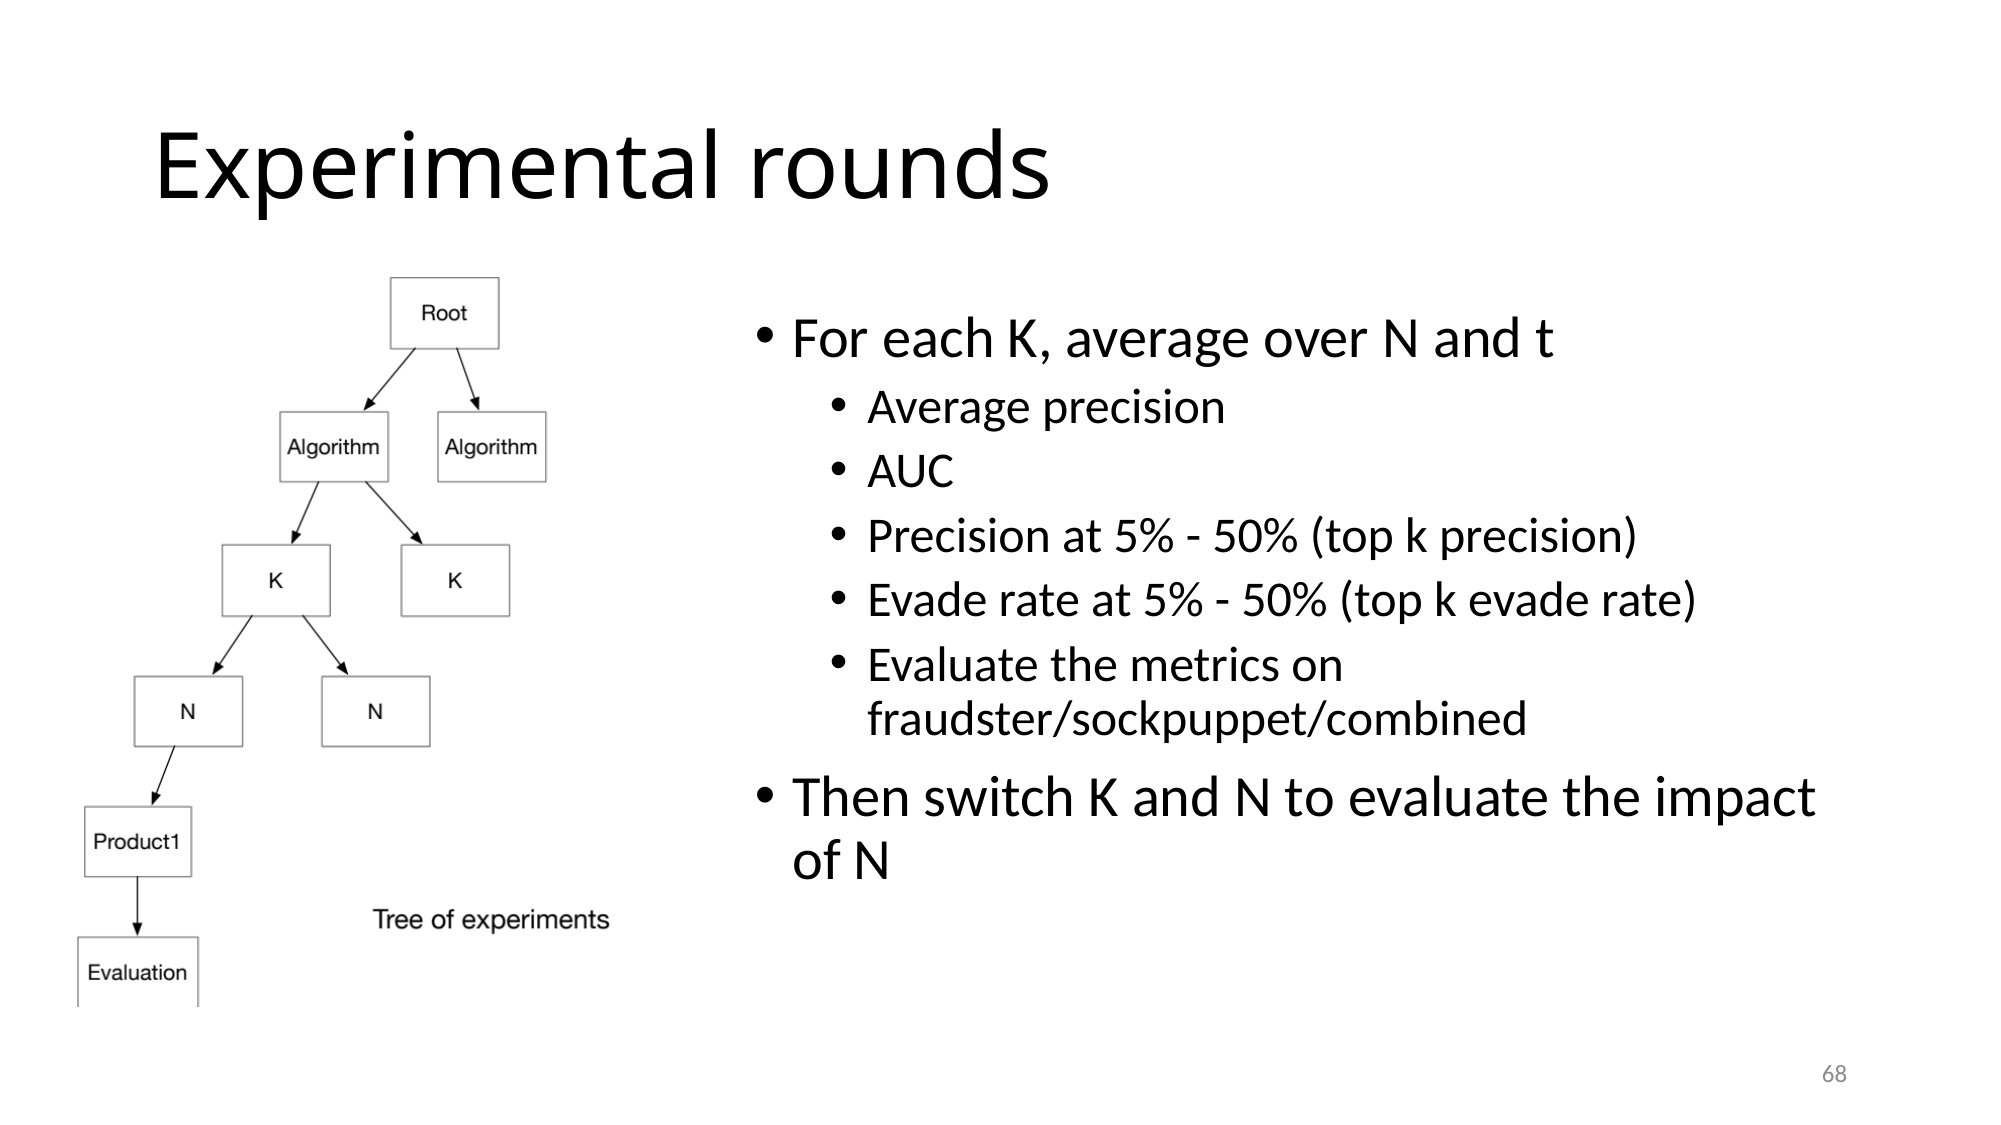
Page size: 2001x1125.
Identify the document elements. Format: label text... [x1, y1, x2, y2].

slide_number 68 [1412, 1042, 1863, 1103]
picture [76, 277, 616, 1007]
list For each K, average over N and t Average precision AUC Precision at 5% - 50% (top k precision) Evade rate at 5% - 50% (top k evade rate) Evaluate the metrics on fraudster/sockpuppet/combined Then switch K and N to evaluate the impact of N [739, 299, 1863, 1014]
title Experimental rounds [137, 59, 1863, 278]
